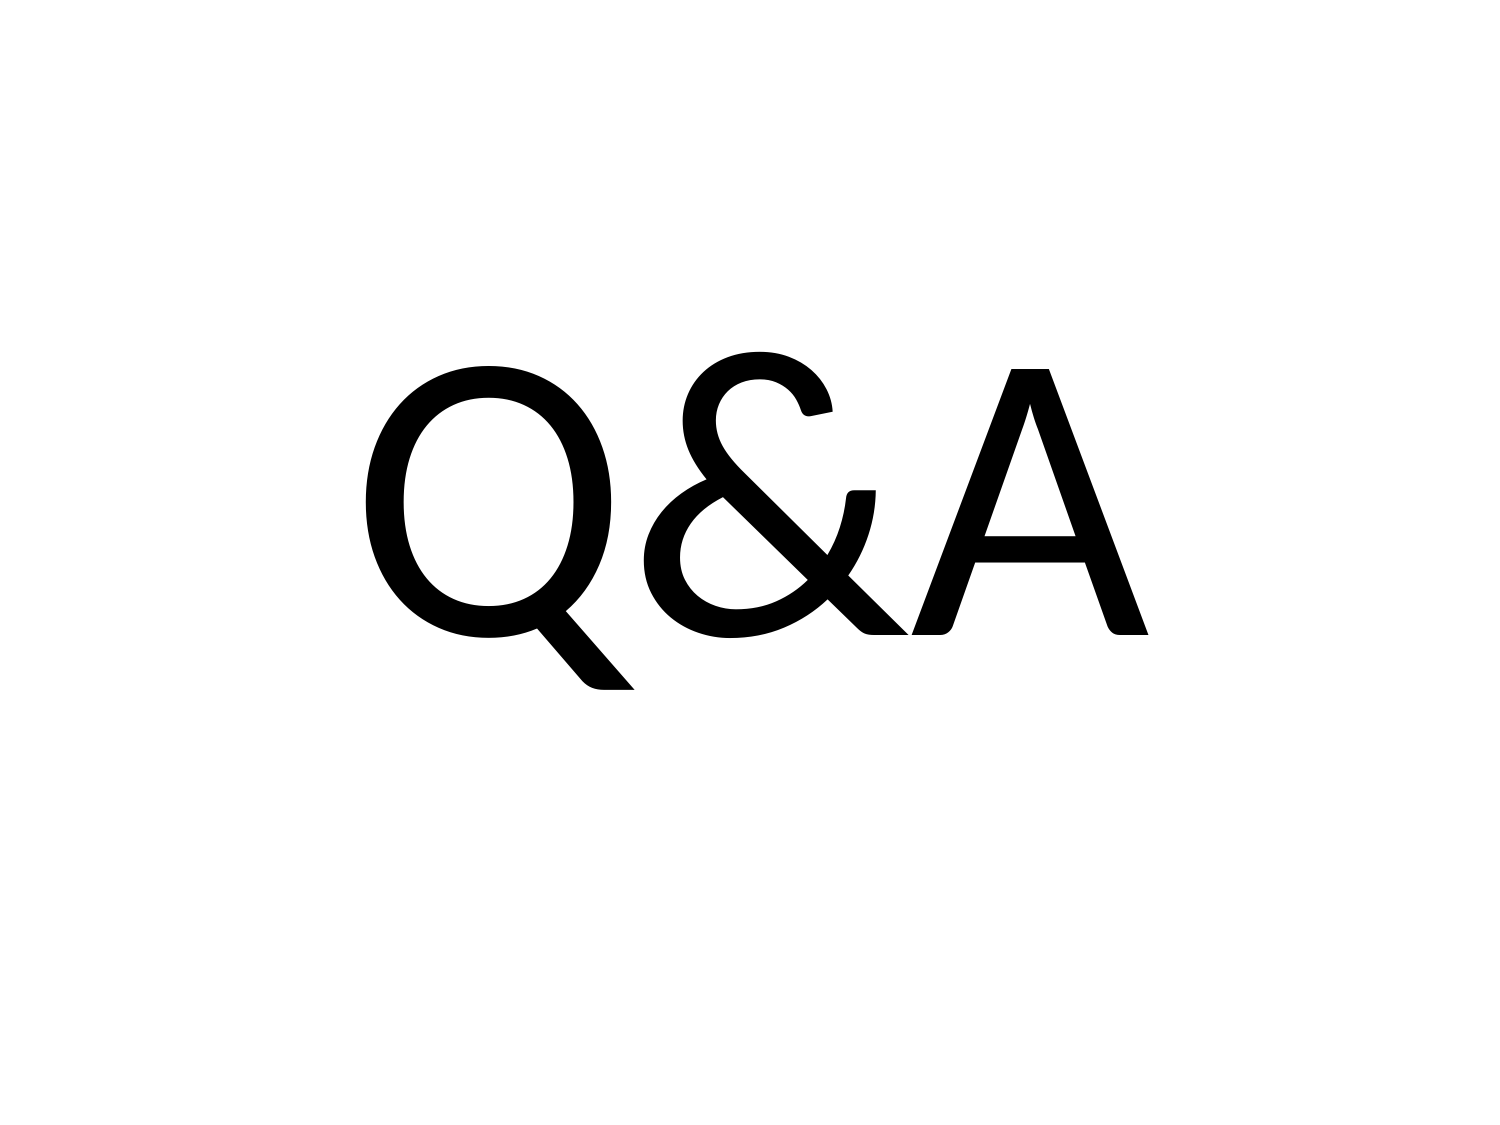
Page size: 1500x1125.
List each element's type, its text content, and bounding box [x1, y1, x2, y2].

title Q&A [112, 349, 1388, 591]
